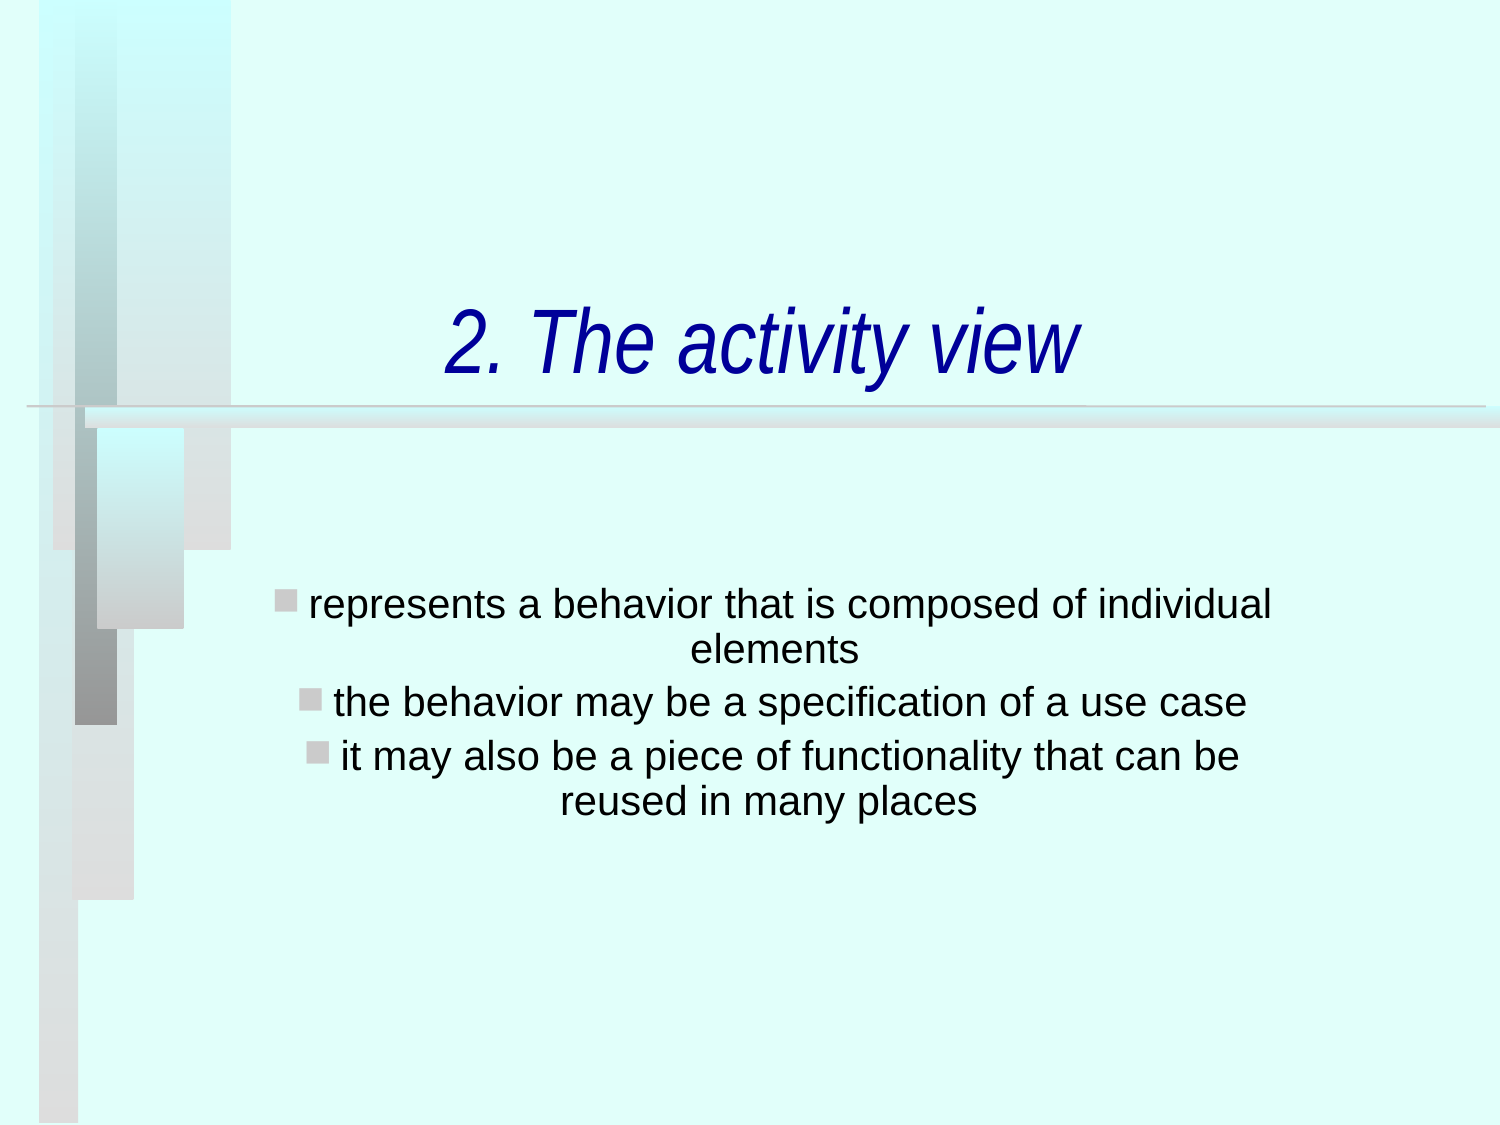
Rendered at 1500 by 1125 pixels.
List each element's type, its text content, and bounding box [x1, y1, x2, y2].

subtitle represents a behavior that is composed of individual elements the behavior may be a specification of a use case it may also be a piece of functionality that can be reused in many places [249, 575, 1300, 863]
title 2. The activity view [125, 212, 1400, 400]
